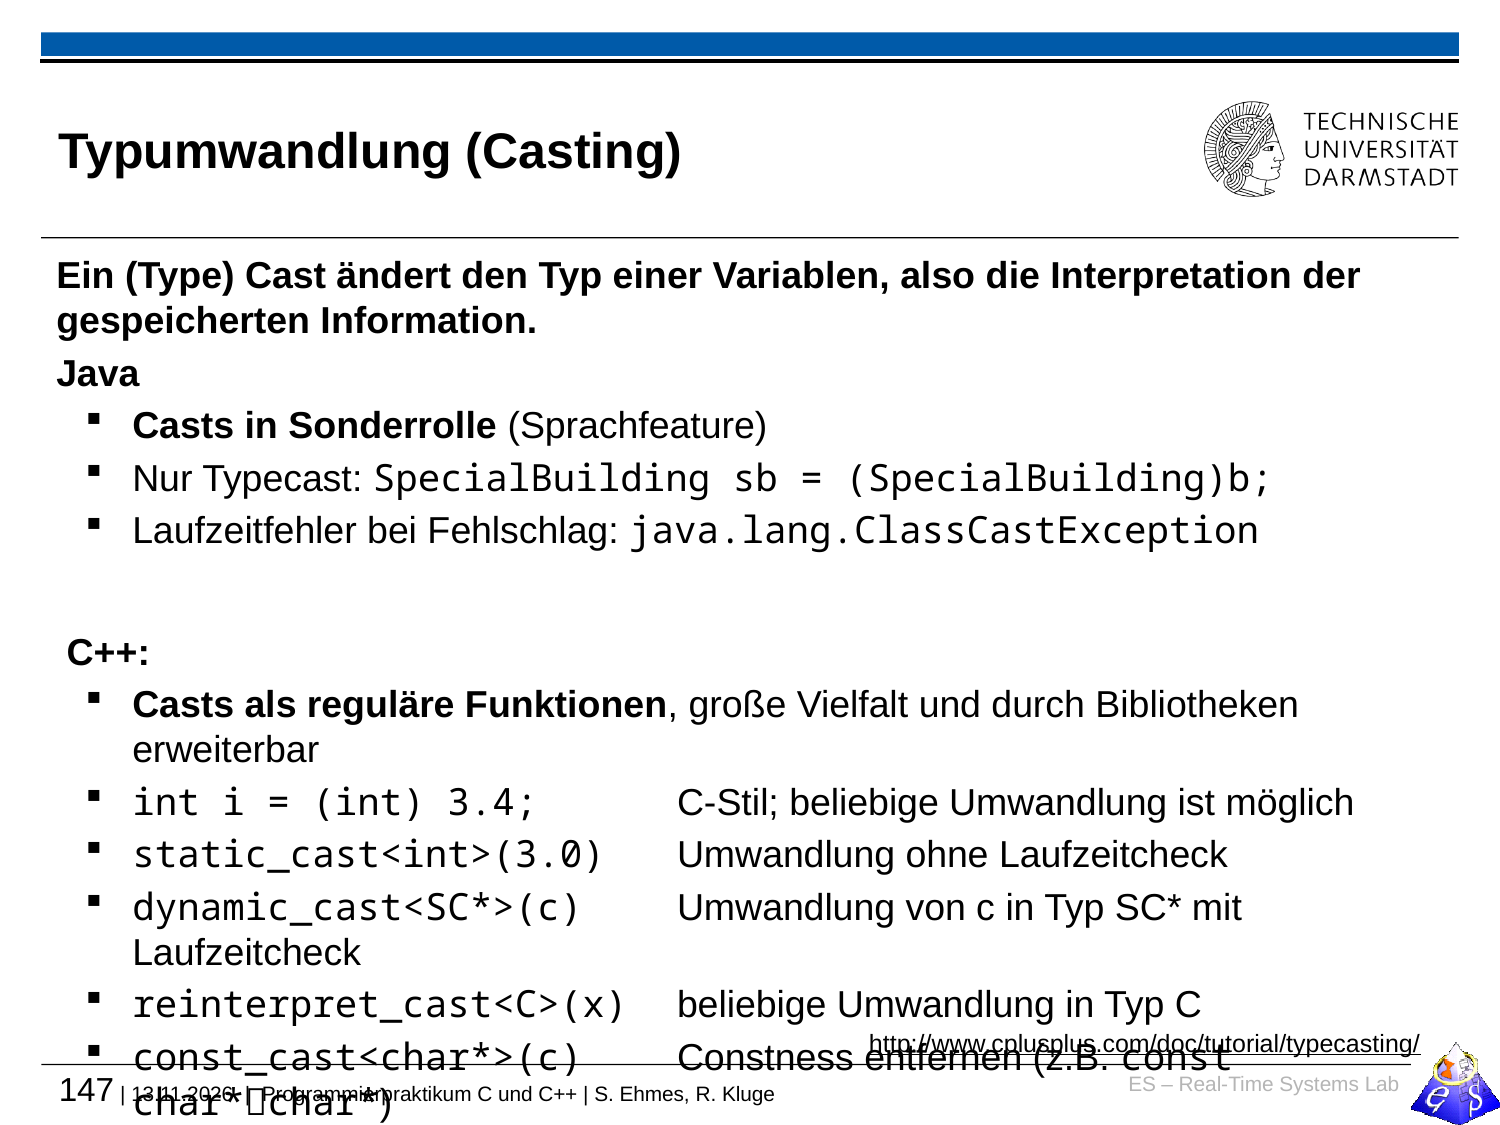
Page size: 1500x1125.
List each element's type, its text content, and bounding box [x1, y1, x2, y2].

picture [1411, 1066, 1500, 1125]
text_box http://www.cplusplus.com/doc/tutorial/typecasting/ [773, 1023, 1500, 1066]
title Typumwandlung (Casting) [58, 80, 1187, 218]
list Ein (Type) Cast ändert den Typ einer Variablen, also die Interpretation der gespeicherten Information. Java Casts in Sonderrolle (Sprachfeature) Nur Typecast: SpecialBuilding sb = (SpecialBuilding)b; Laufzeitfehler bei Fehlschlag: java.lang.ClassCastException C++: Casts als reguläre Funktionen, große Vielfalt und durch Bibliotheken erweiterbar int i = (int) 3.4; C-Stil; beliebige Umwandlung ist möglich static_cast<int>(3.0) Umwandlung ohne Laufzeitcheck dynamic_cast<SC*>(c) Umwandlung von c in Typ SC* mit Laufzeitcheck reinterpret_cast<C>(x) beliebige Umwandlung in Typ C const_cast<char*>(c) Constness entfernen (z.B. const char*char*) [41, 243, 1459, 1047]
picture [1187, 84, 1483, 214]
